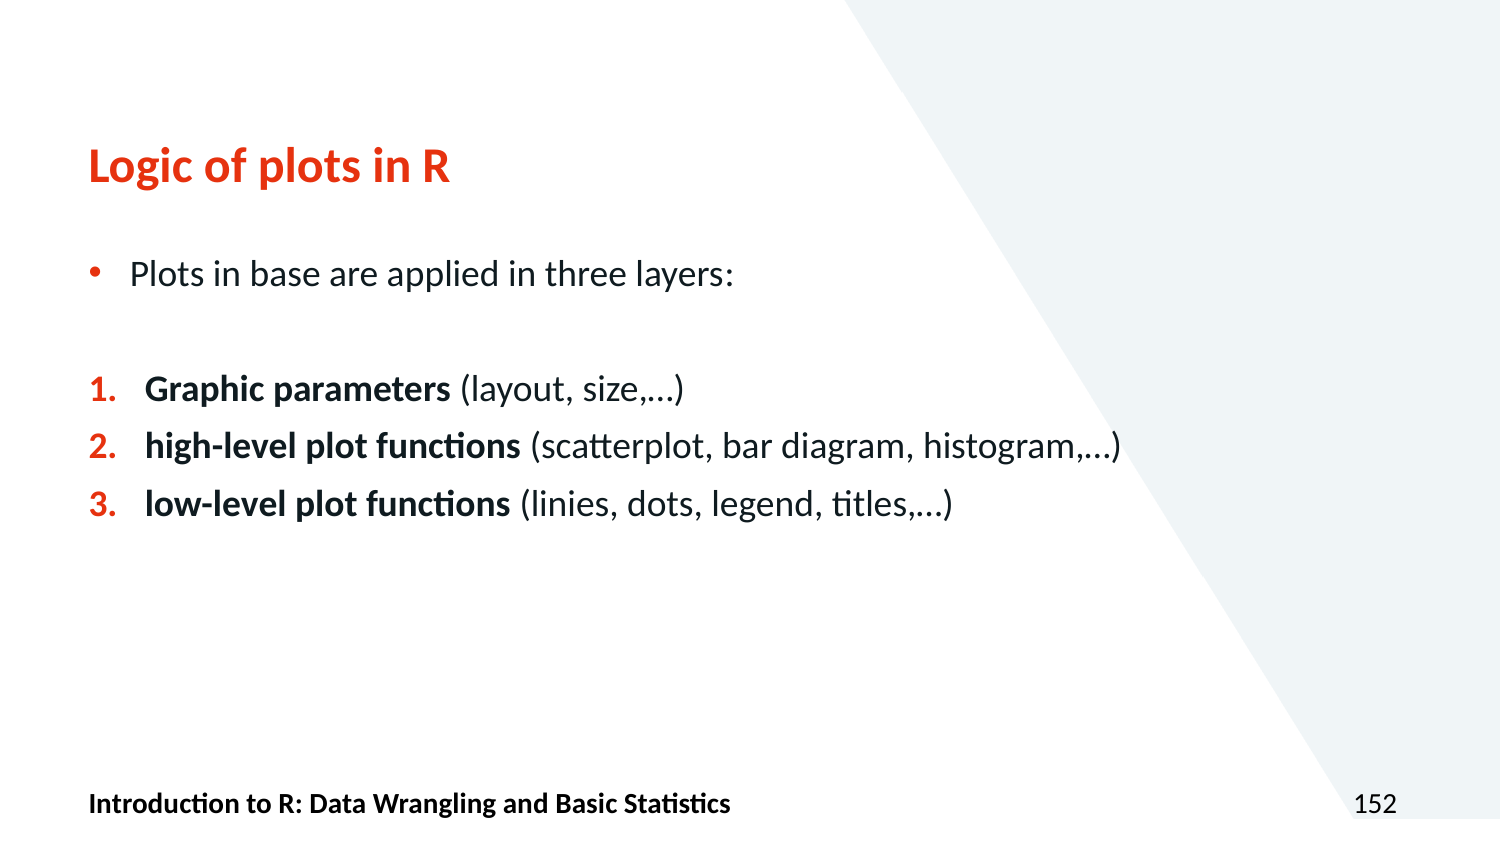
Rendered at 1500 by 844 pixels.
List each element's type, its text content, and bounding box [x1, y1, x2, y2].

slide_number 152 [1239, 785, 1398, 819]
footer Introduction to R: Data Wrangling and Basic Statistics [88, 785, 1217, 819]
title Logic of plots in R [88, 129, 1398, 232]
list Plots in base are applied in three layers: Graphic parameters (layout, size,…) high-level plot functions (scatterplot, bar diagram, histogram,…) low-level plot functions (linies, dots, legend, titles,…) [88, 248, 1398, 756]
picture [0, 0, 1500, 819]
